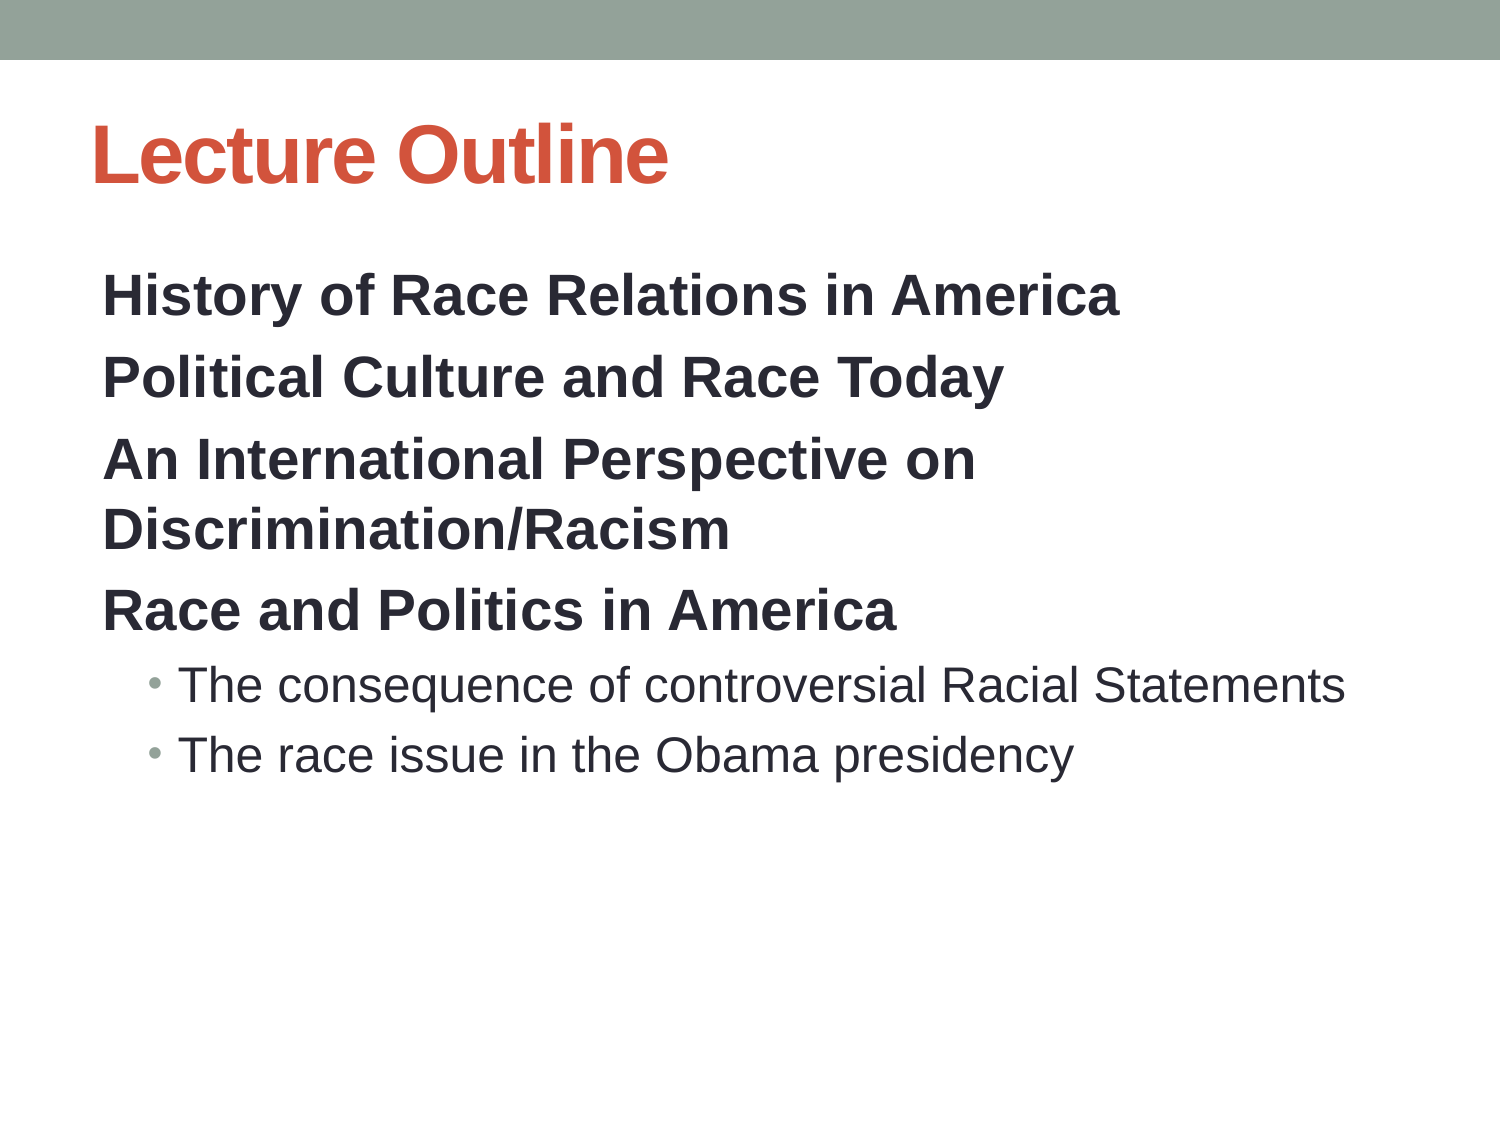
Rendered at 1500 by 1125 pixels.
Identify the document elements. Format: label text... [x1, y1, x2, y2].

title Lecture Outline [75, 50, 1350, 250]
list History of Race Relations in America Political Culture and Race Today An International Perspective on Discrimination/Racism Race and Politics in America The consequence of controversial Racial Statements The race issue in the Obama presidency [87, 249, 1438, 925]
